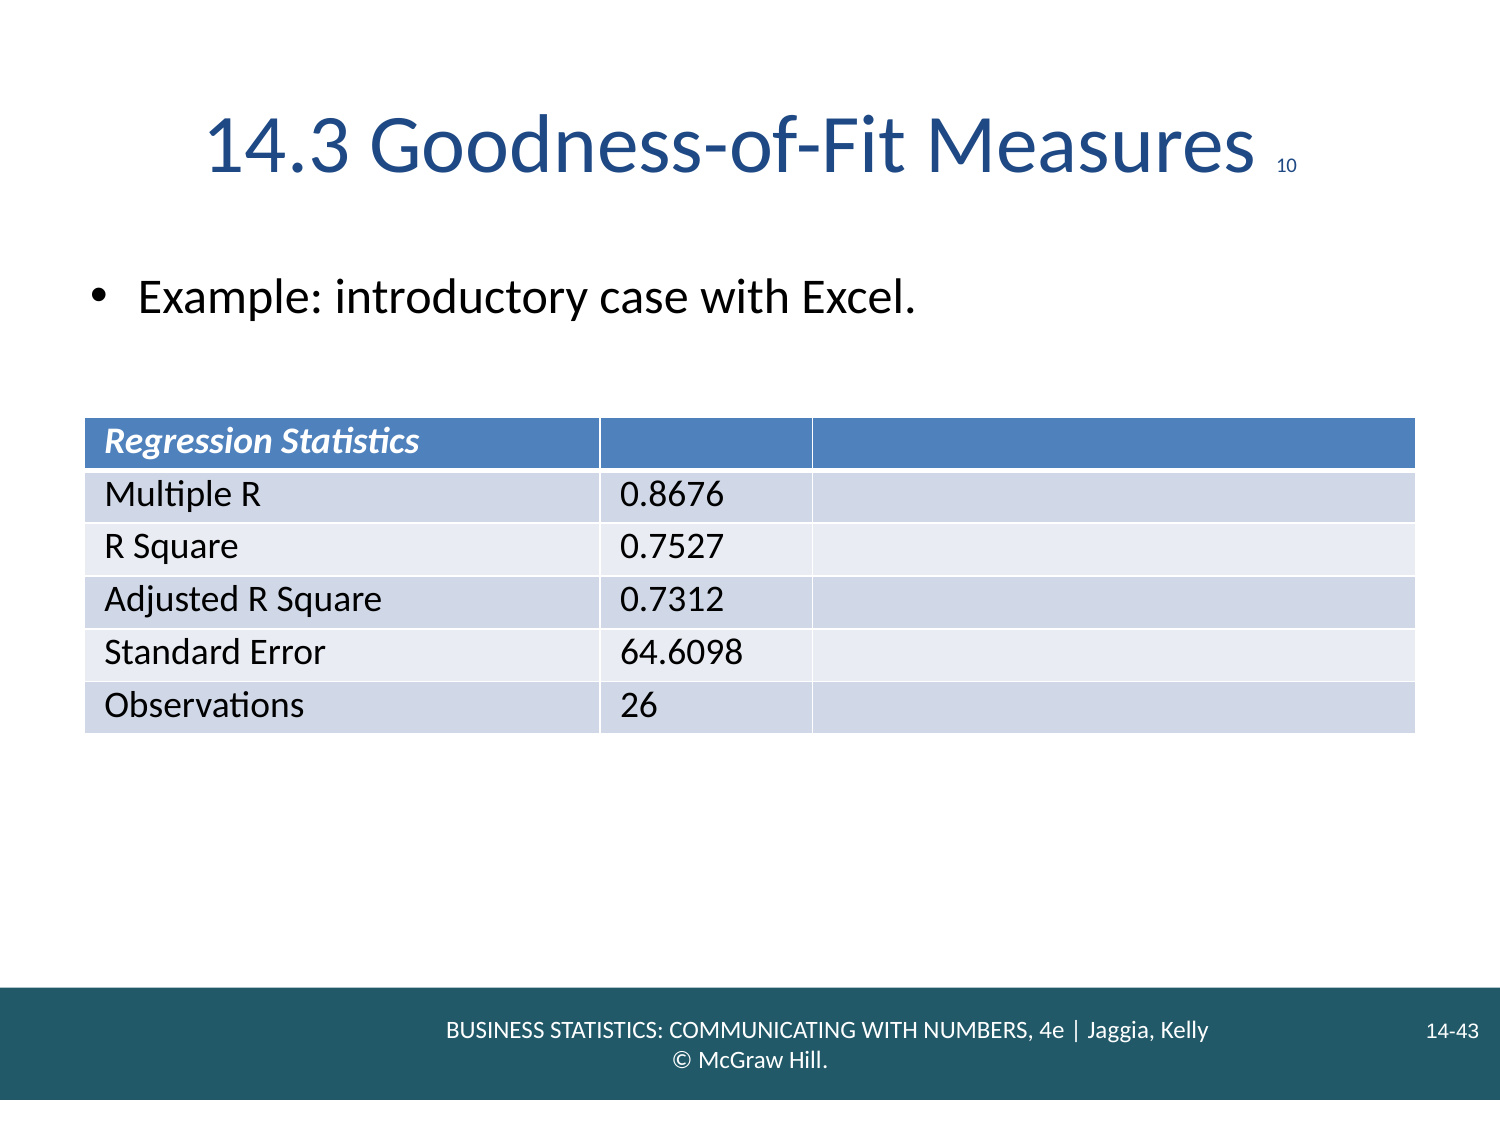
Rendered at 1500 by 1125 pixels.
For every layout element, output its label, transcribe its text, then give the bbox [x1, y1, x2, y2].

list Example: introductory case with Excel. [75, 262, 1425, 342]
table_cell [813, 577, 1415, 628]
table_cell [813, 682, 1415, 733]
table_cell Observations [85, 682, 599, 733]
table_cell [813, 524, 1415, 575]
table_cell [813, 630, 1415, 681]
table_cell [813, 473, 1415, 522]
table_header [813, 418, 1415, 468]
table_cell R Square [85, 524, 599, 575]
table_cell 0.7527 [601, 524, 812, 575]
table_header [601, 418, 812, 468]
table_cell 0.7312 [601, 577, 812, 628]
title 14.3 Goodness-of-Fit Measures 10 [75, 45, 1425, 233]
table_cell 64.6098 [601, 630, 812, 681]
table_cell Multiple R [85, 473, 599, 522]
table_cell Adjusted R Square [85, 577, 599, 628]
table_cell Standard Error [85, 630, 599, 681]
table_cell 0.8676 [601, 473, 812, 522]
table_cell 26 [601, 682, 812, 733]
table_header Regression Statistics [85, 418, 599, 468]
